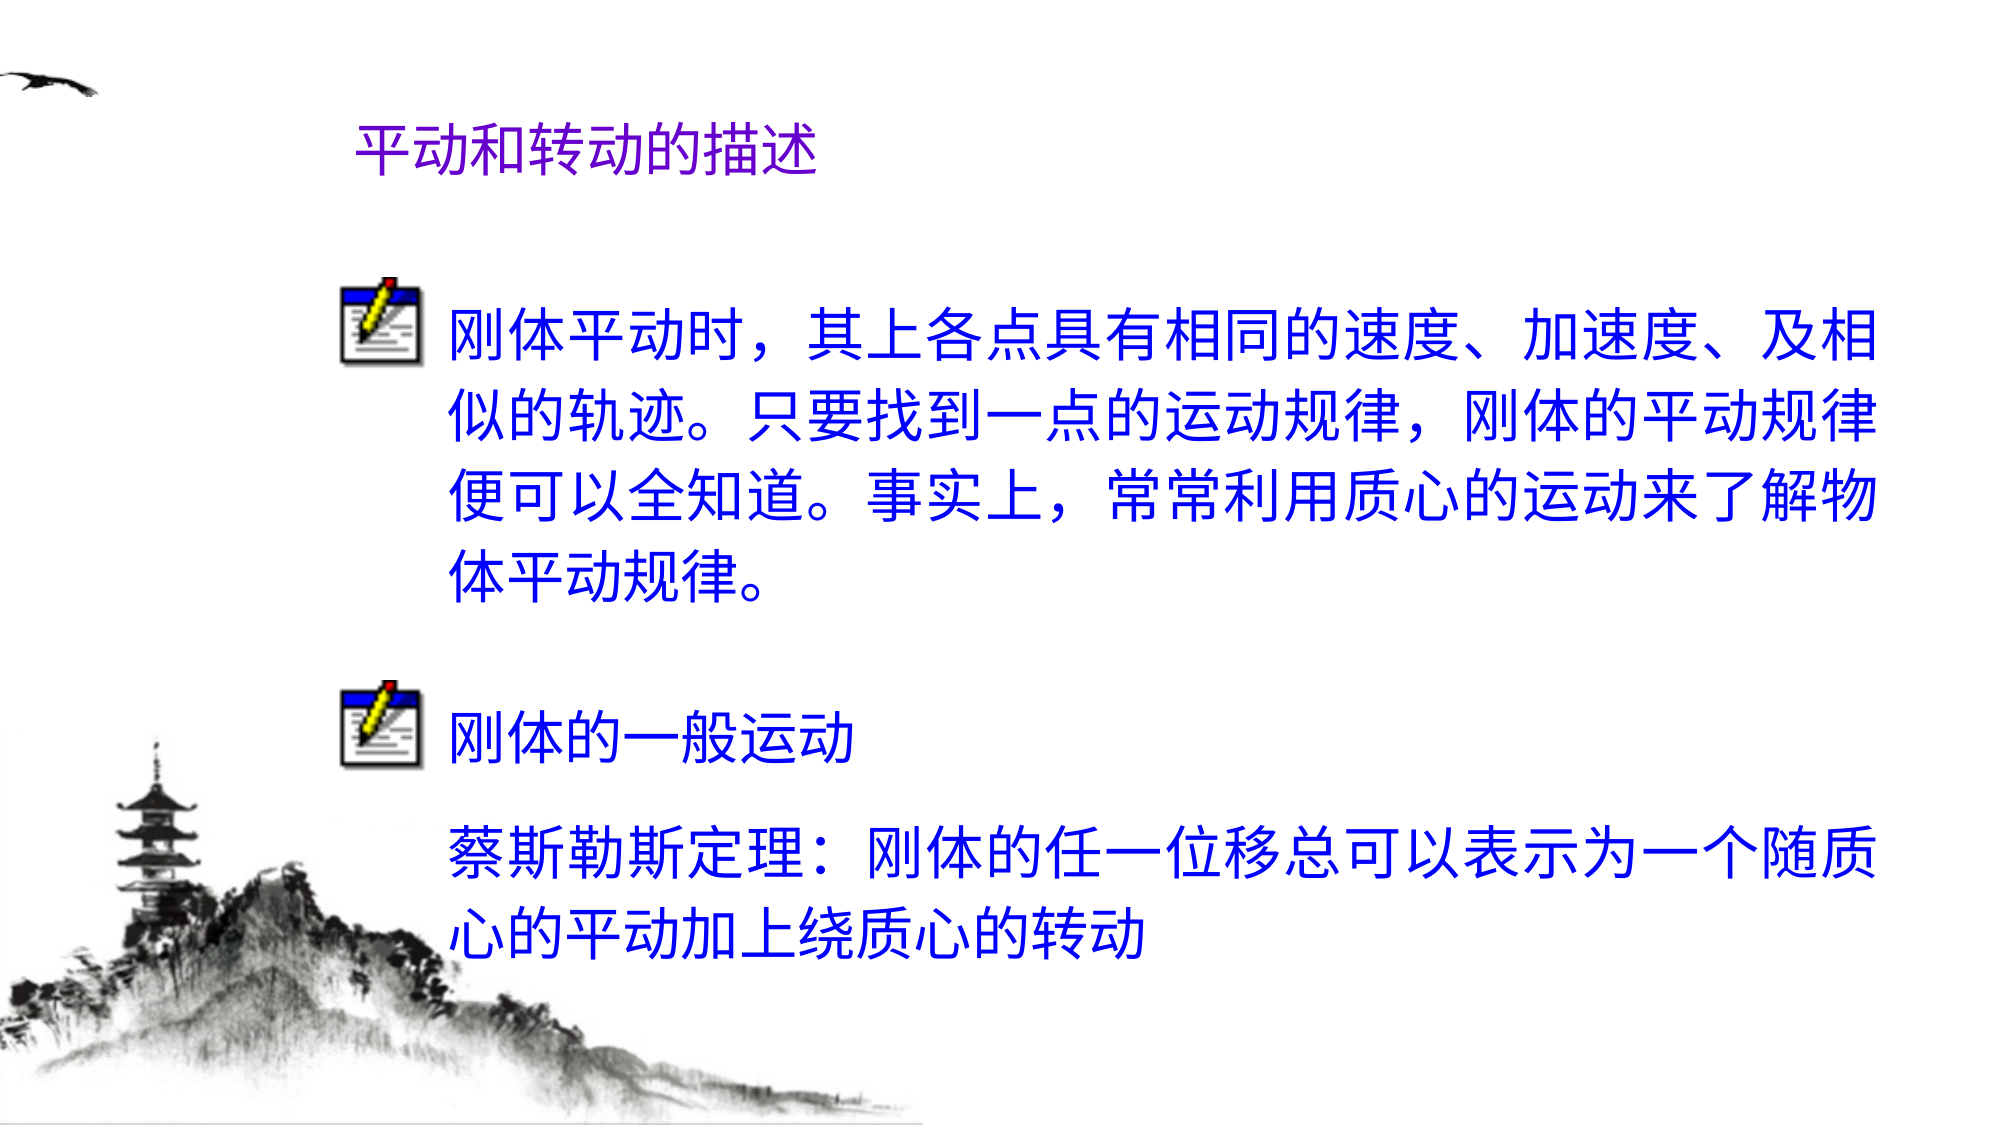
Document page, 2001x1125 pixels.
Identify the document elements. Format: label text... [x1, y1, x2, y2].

picture [0, 680, 923, 1125]
text_box 刚体平动时，其上各点具有相同的速度、加速度、及相似的轨迹。只要找到一点的运动规律，刚体的平动规律便可以全知道。事实上，常常利用质心的运动来了解物体平动规律。 [433, 280, 1895, 618]
picture [338, 277, 429, 372]
text_box 刚体的一般运动 [433, 683, 1260, 779]
text_box 蔡斯勒斯定理：刚体的任一位移总可以表示为一个随质心的平动加上绕质心的转动 [433, 798, 1895, 975]
text_box 平动和转动的描述 [338, 106, 1042, 191]
picture [0, 3, 99, 97]
